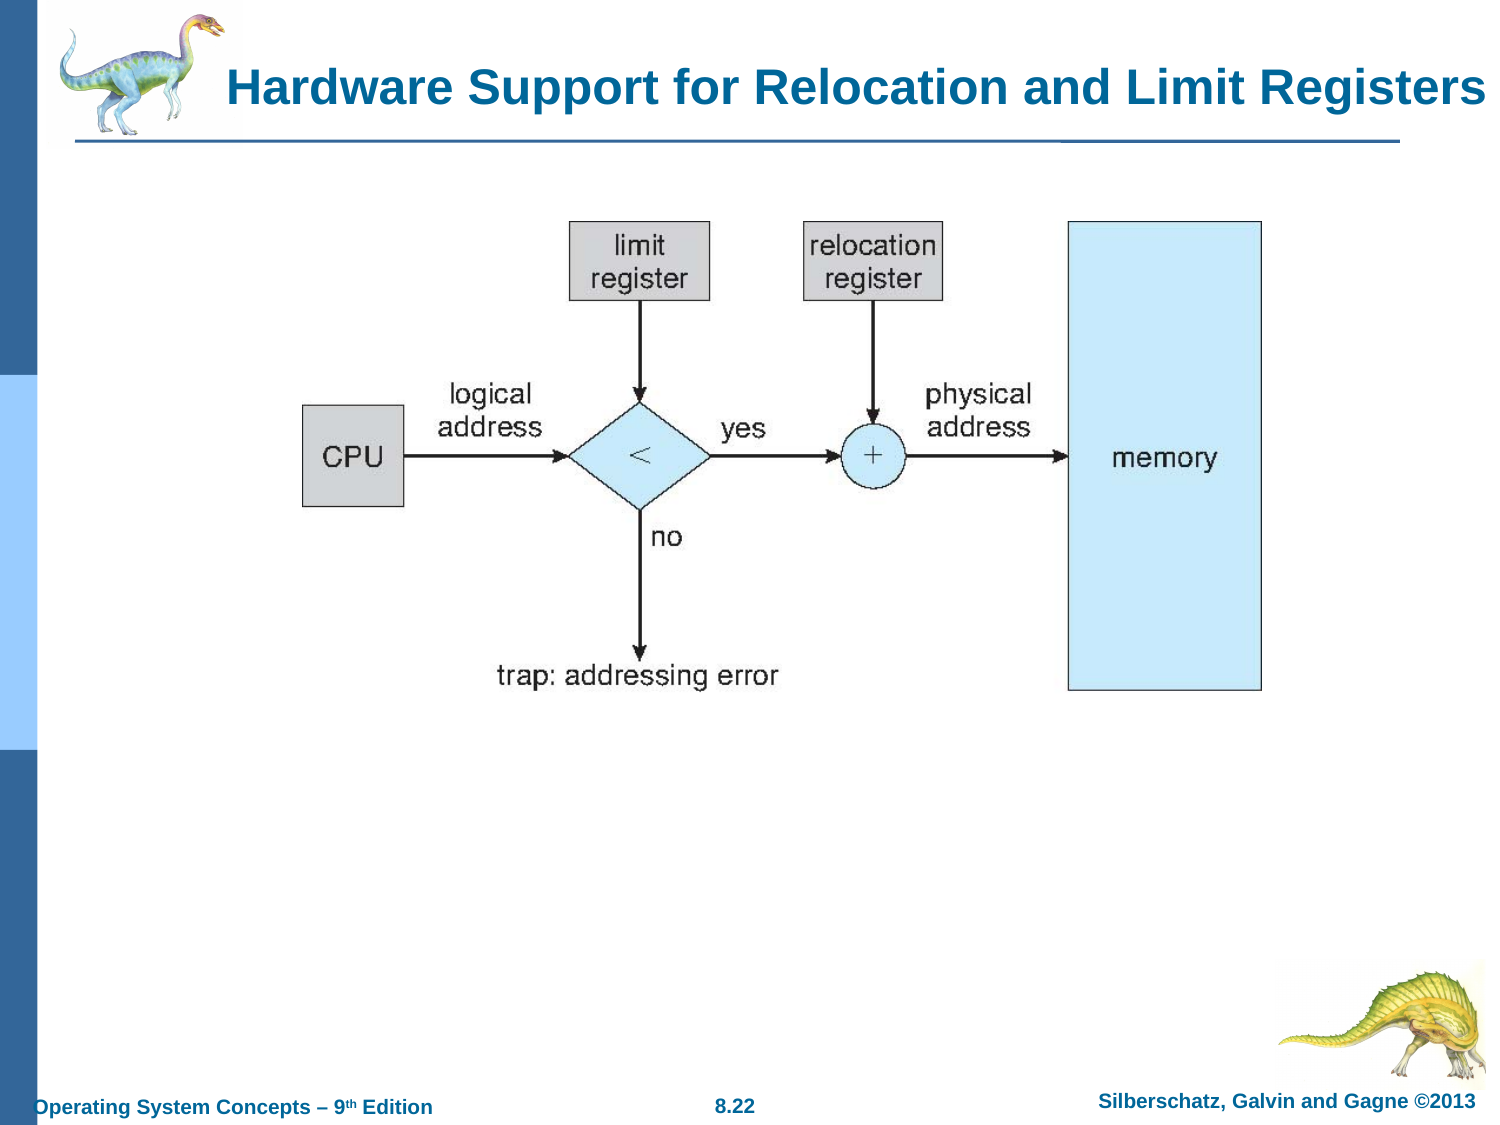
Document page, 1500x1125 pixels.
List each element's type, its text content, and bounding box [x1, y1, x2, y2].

picture [302, 221, 1262, 698]
picture [1275, 959, 1486, 1090]
picture [46, 0, 243, 149]
title Hardware Support for Relocation and Limit Registers [164, 27, 1500, 122]
